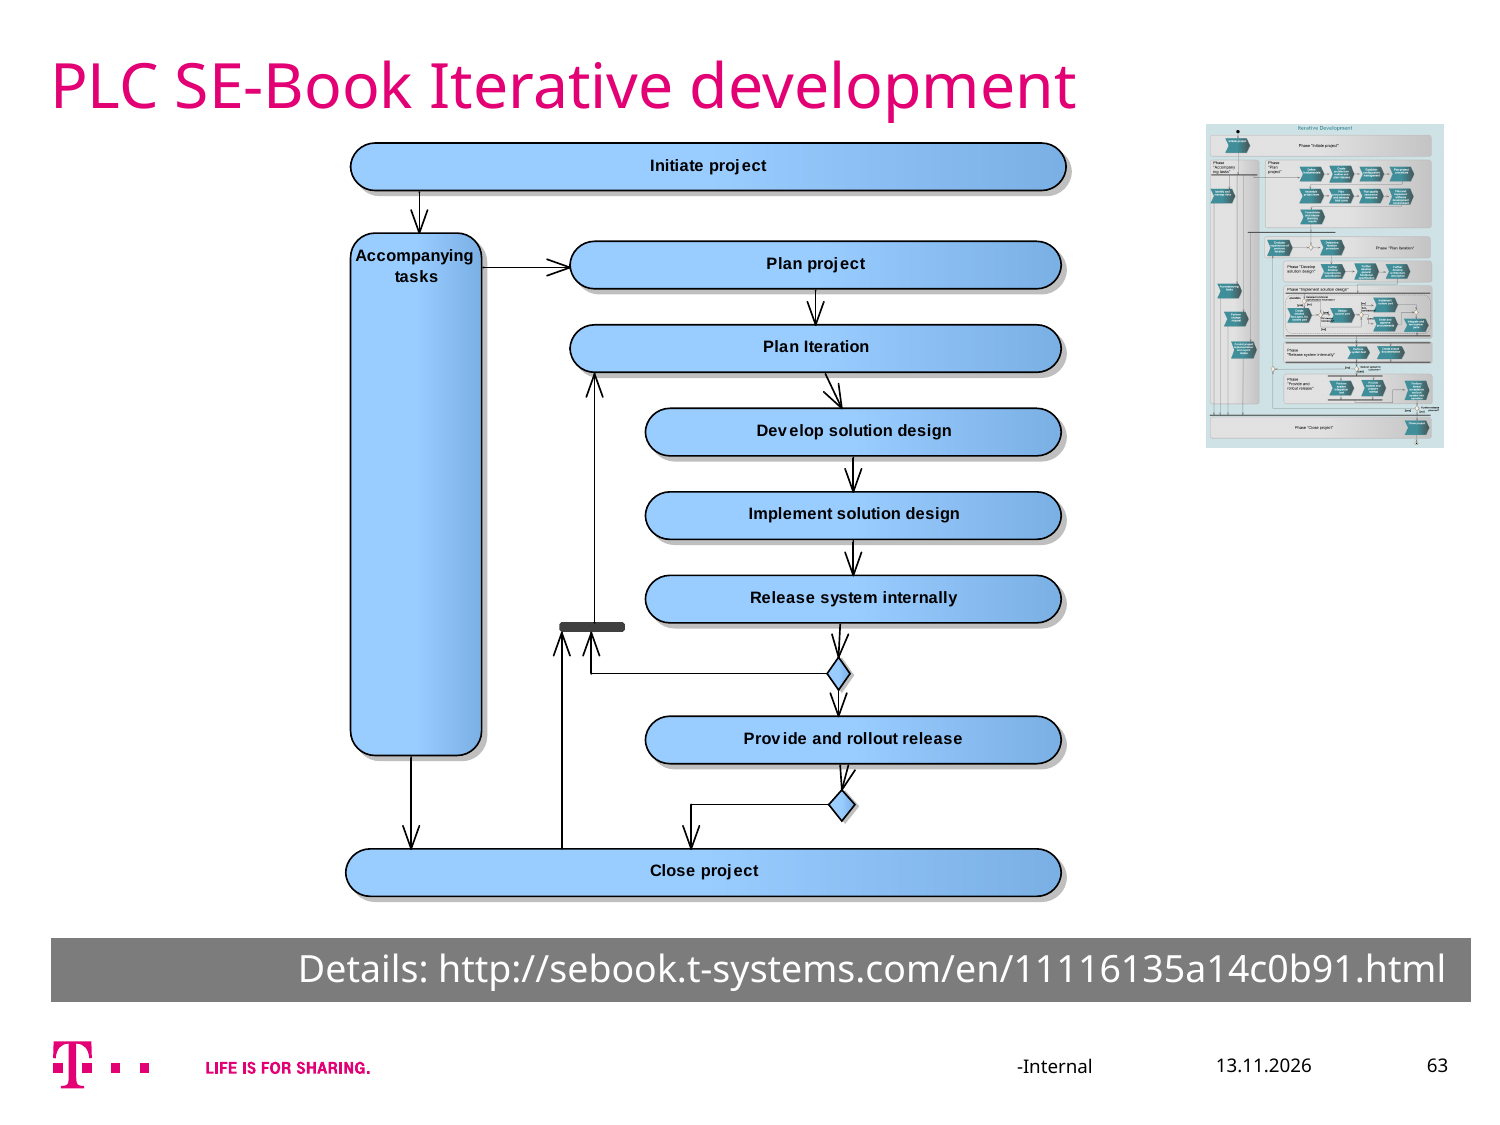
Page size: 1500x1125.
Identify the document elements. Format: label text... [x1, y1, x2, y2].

picture [1205, 124, 1444, 449]
footer -Internal [419, 1054, 1093, 1078]
picture [320, 118, 1093, 940]
text_box Details: http://sebook.t-systems.com/en/11116135a14c0b91.html [53, 940, 1469, 1000]
slide_number 63 [1400, 1054, 1449, 1078]
title PLC SE-Book Iterative development [49, 54, 1444, 125]
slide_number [1115, 1054, 1400, 1078]
